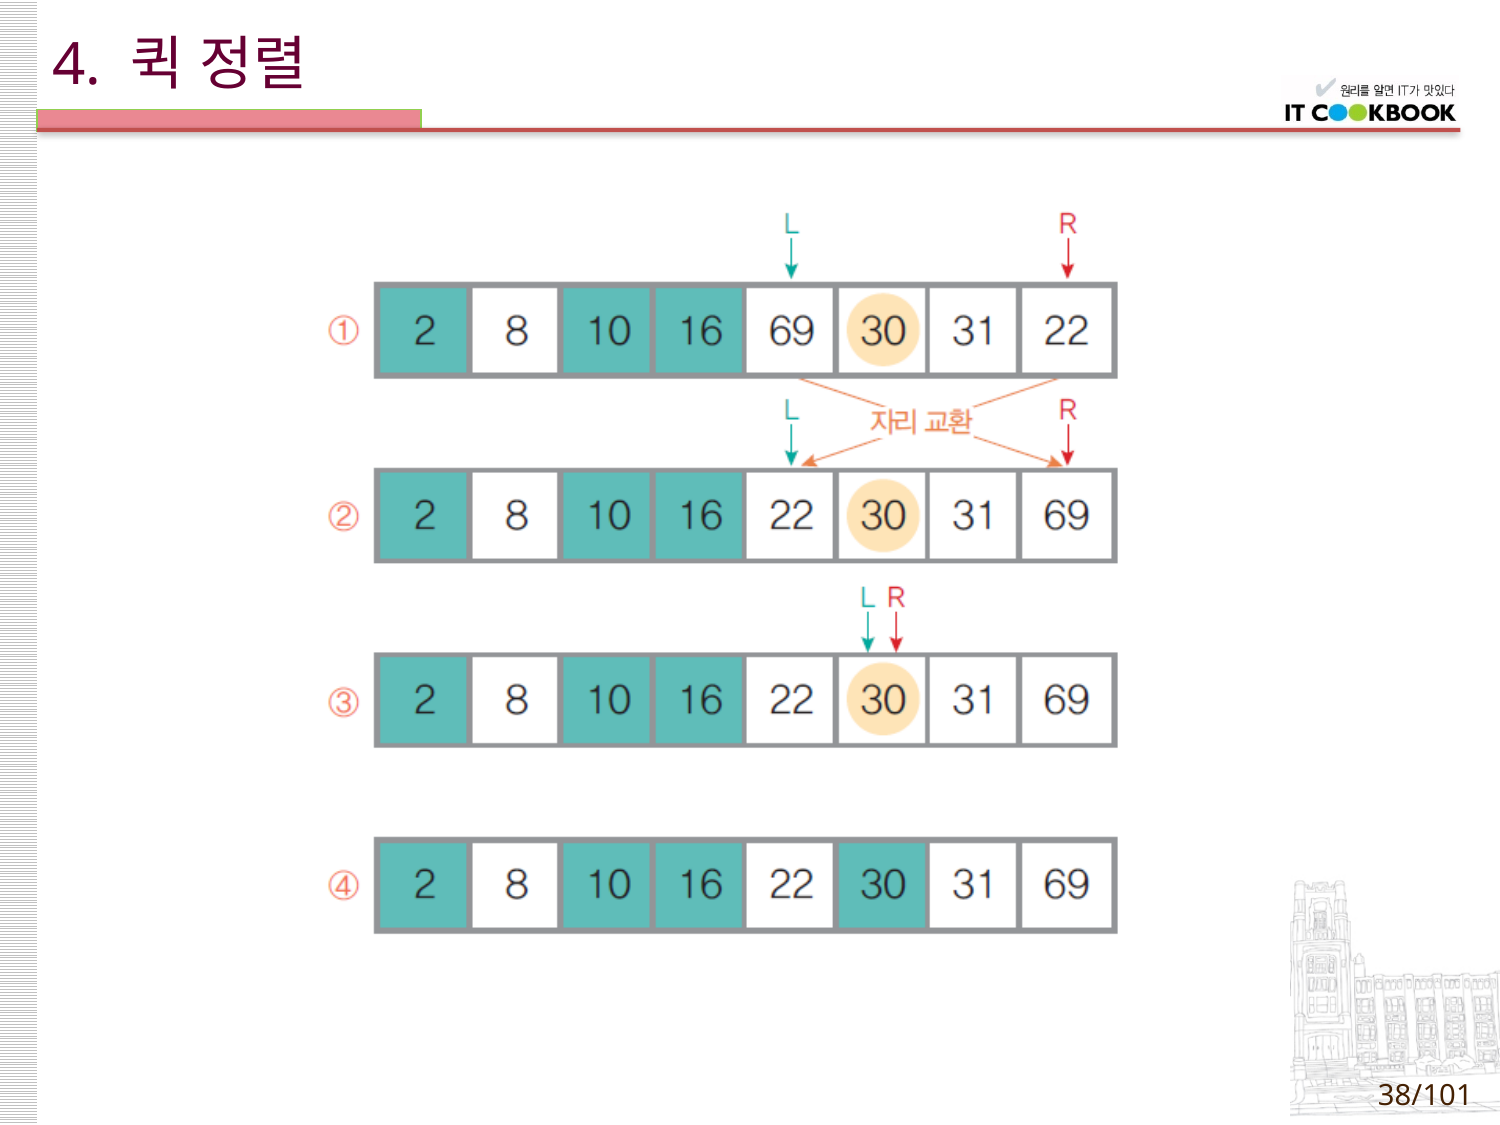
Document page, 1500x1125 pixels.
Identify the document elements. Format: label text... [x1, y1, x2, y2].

picture [1281, 75, 1459, 123]
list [310, 192, 1190, 956]
picture [1290, 874, 1500, 1125]
title 4. 퀵 정렬 [37, 13, 1278, 109]
